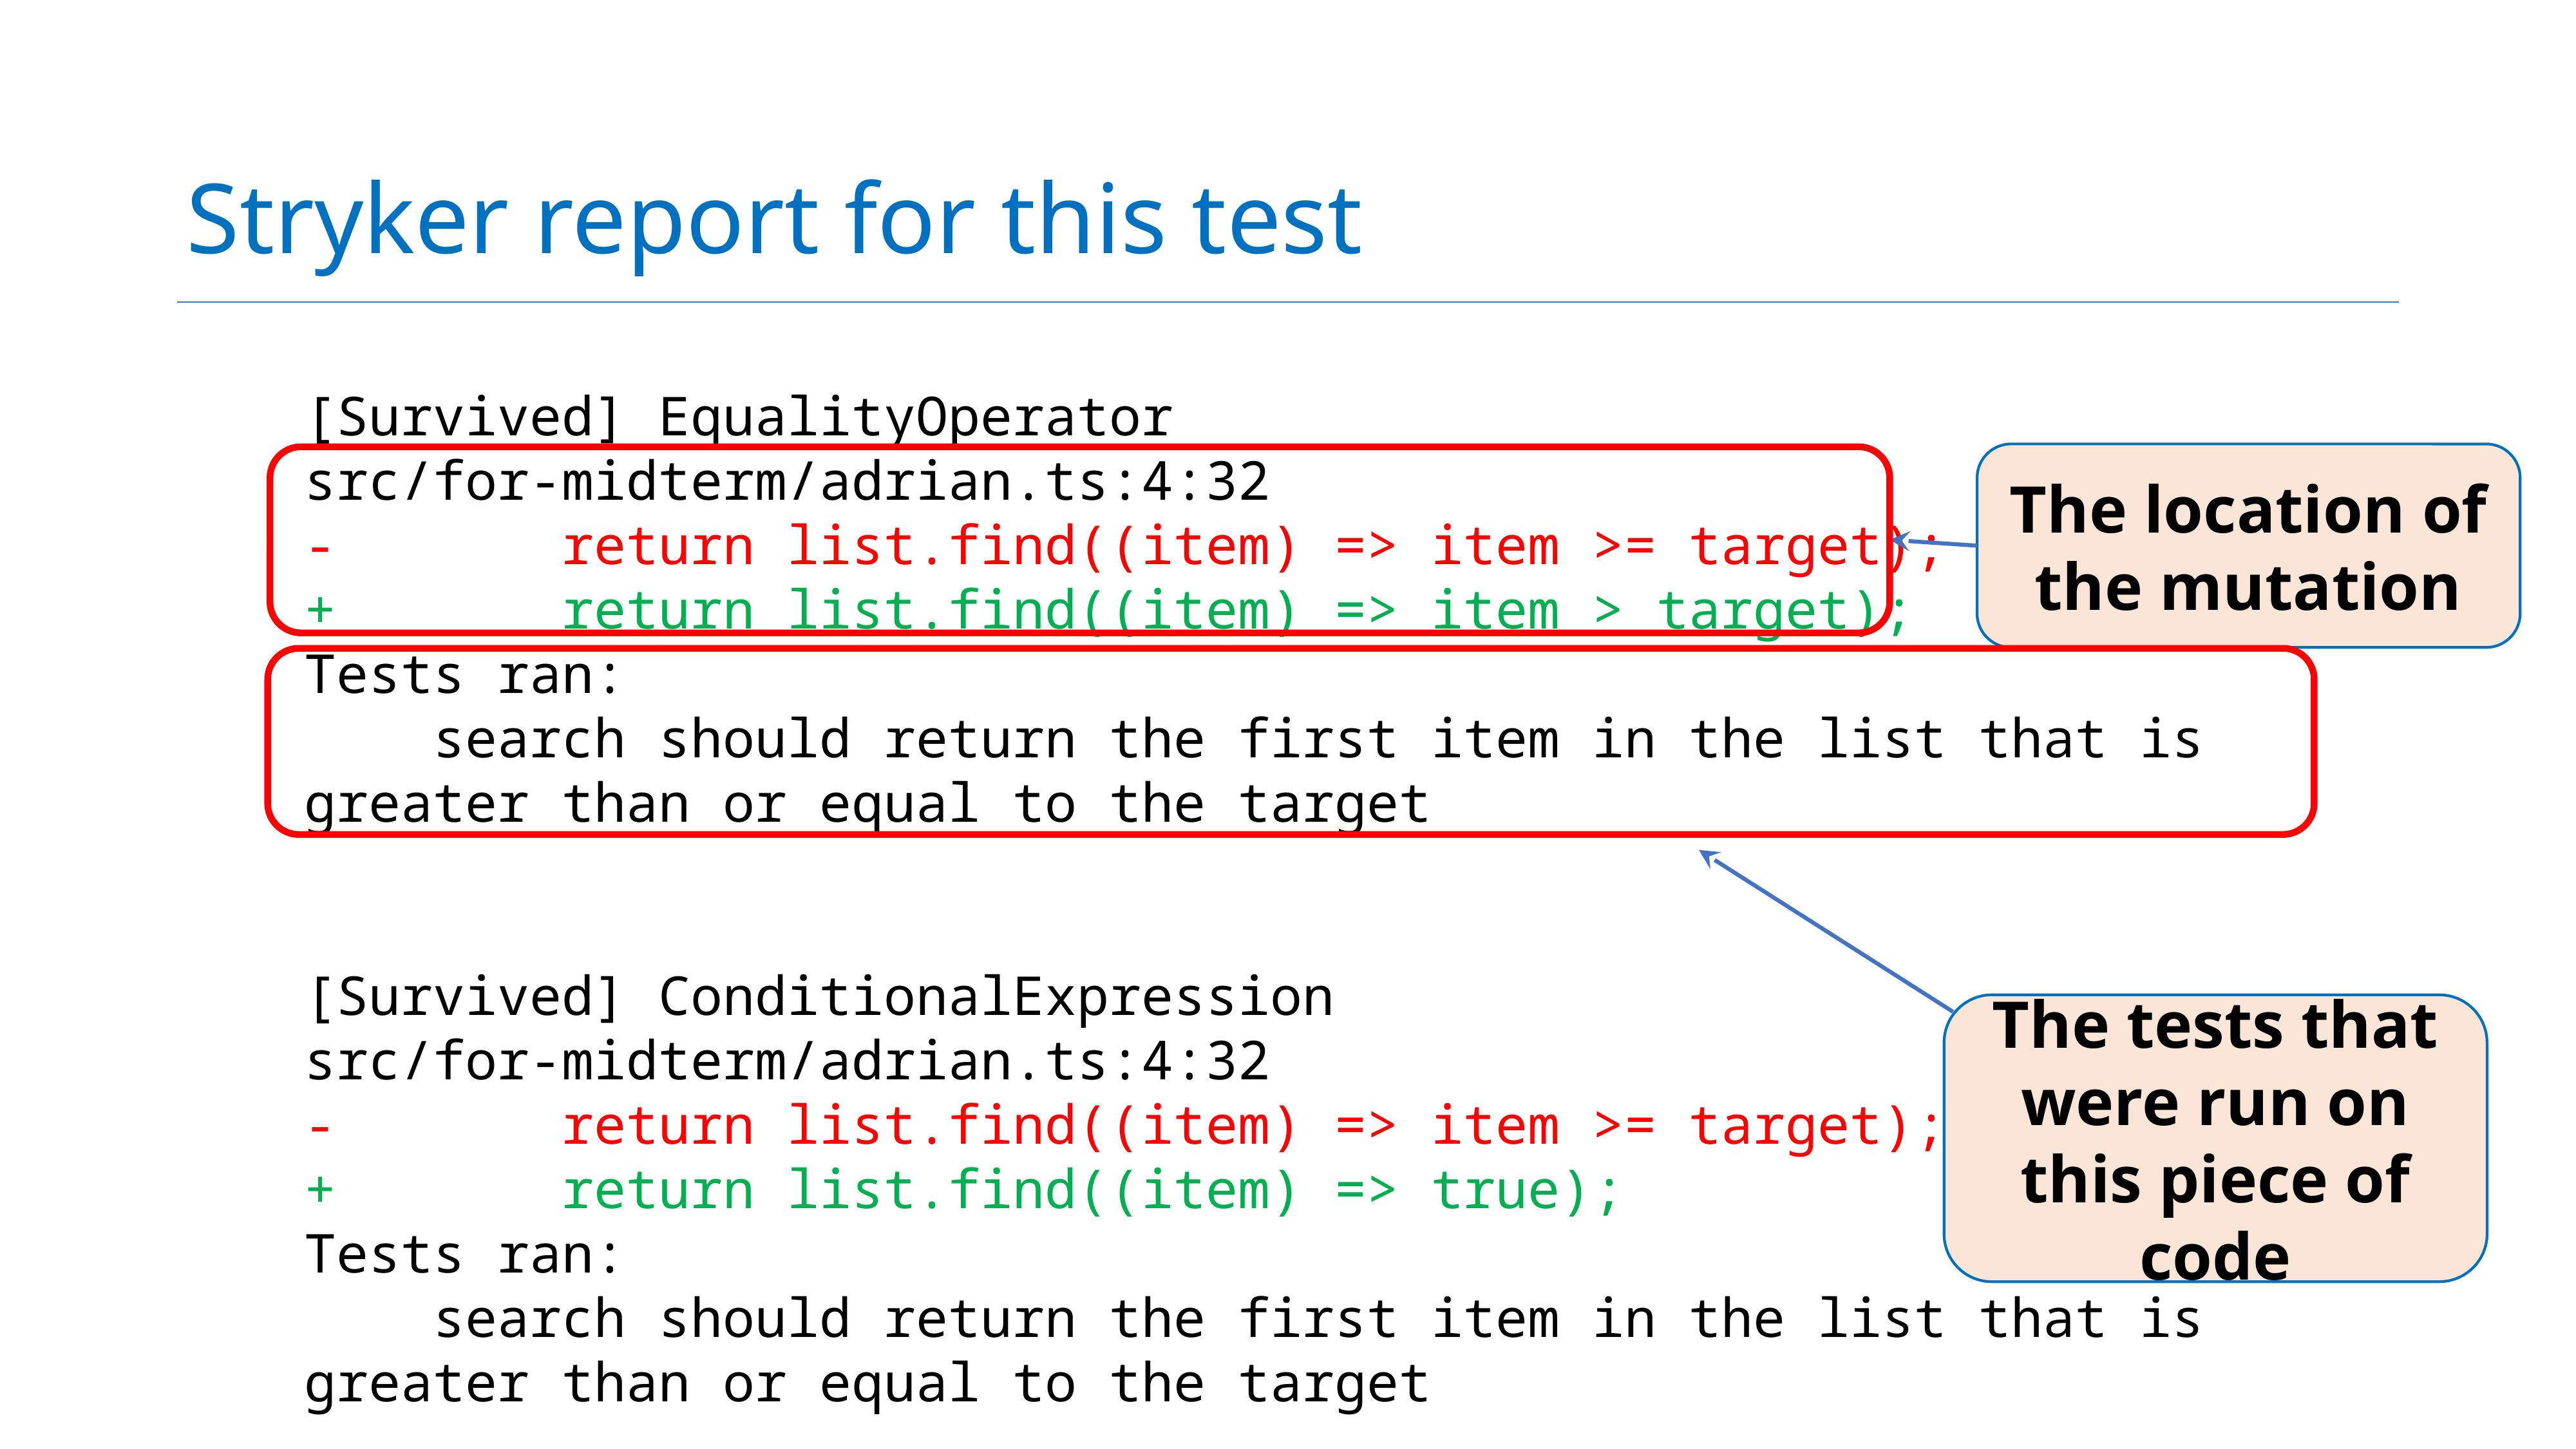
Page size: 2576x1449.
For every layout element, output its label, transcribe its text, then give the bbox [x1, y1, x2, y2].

text_box [Survived] EqualityOperator src/for-midterm/adrian.ts:4:32 - return list.find((item) => item >= target); + return list.find((item) => item > target); Tests ran: search should return the first item in the list that is greater than or equal to the target [Survived] ConditionalExpression src/for-midterm/adrian.ts:4:32 - return list.find((item) => item >= target); + return list.find((item) => true); Tests ran: search should return the first item in the list that is greater than or equal to the target [294, 377, 2399, 444]
text_box [Survived] EqualityOperator src/for-midterm/adrian.ts:4:32 - return list.find((item) => item >= target); + return list.find((item) => item > target); Tests ran: search should return the first item in the list that is greater than or equal to the target [Survived] ConditionalExpression src/for-midterm/adrian.ts:4:32 - return list.find((item) => item >= target); + return list.find((item) => true); Tests ran: search should return the first item in the list that is greater than or equal to the target [294, 1282, 2399, 1417]
title Stryker report for this test [176, 3, 2400, 285]
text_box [267, 648, 2488, 1282]
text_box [269, 444, 2521, 648]
